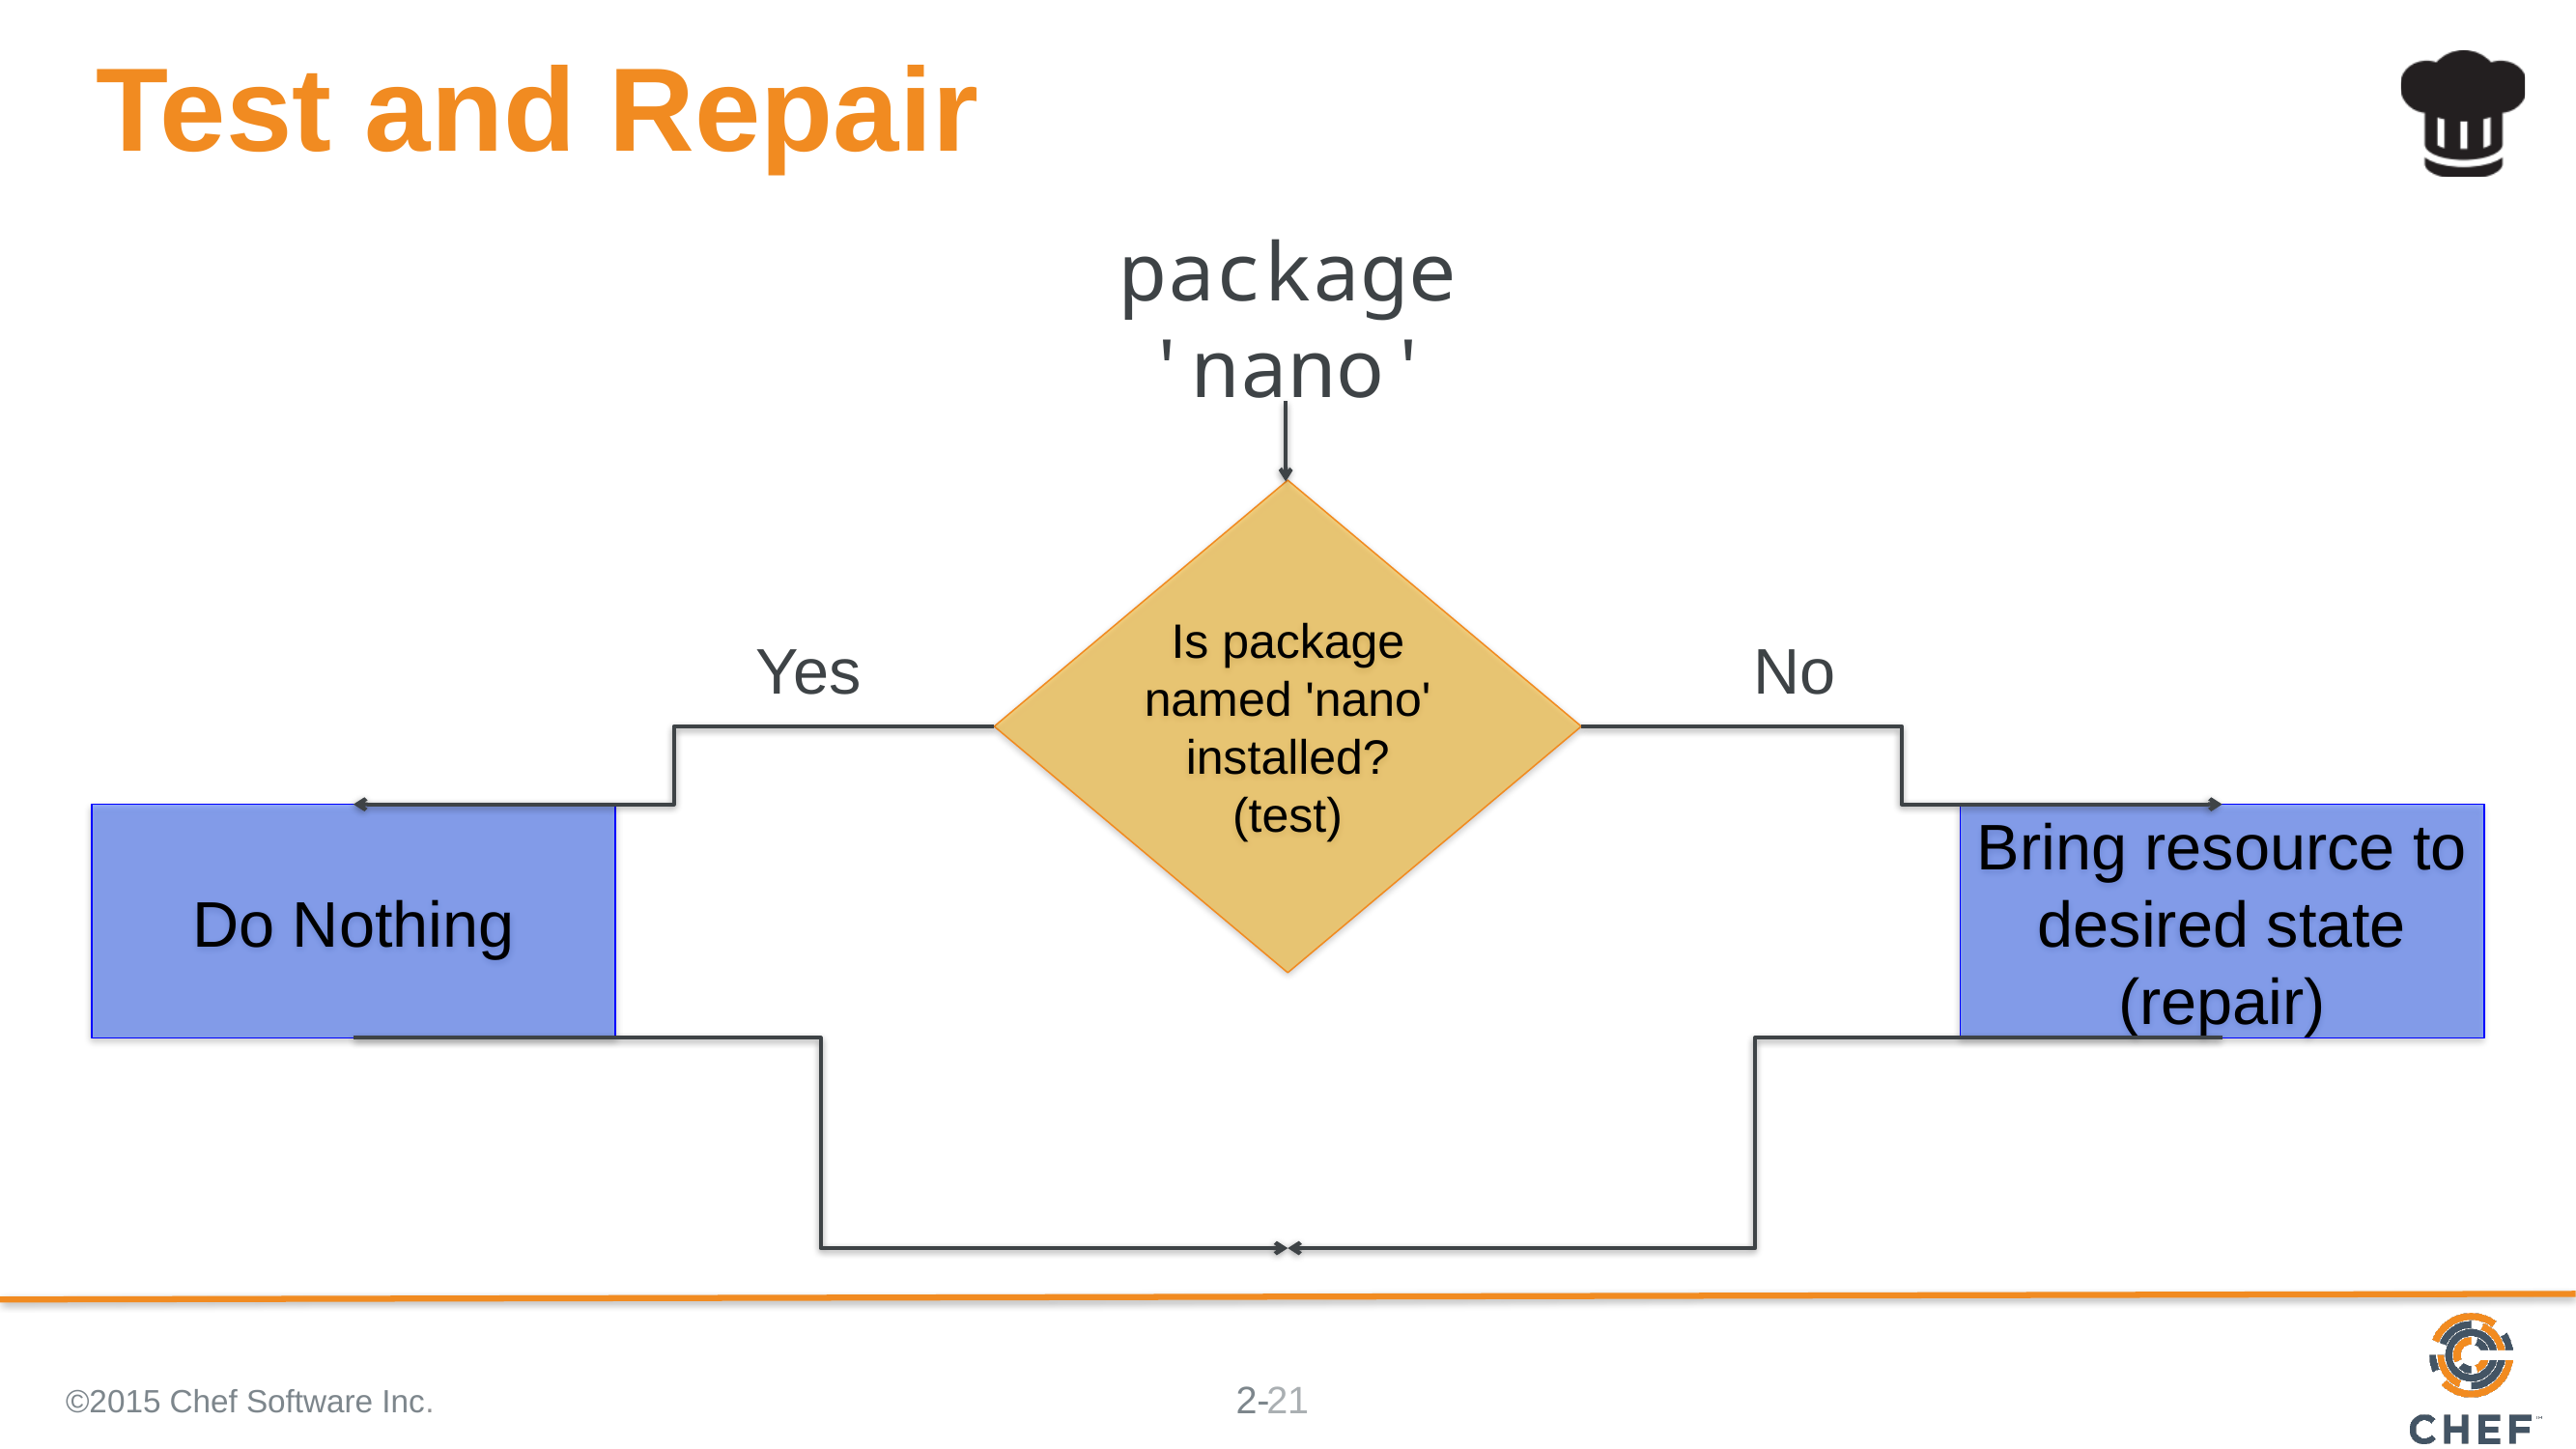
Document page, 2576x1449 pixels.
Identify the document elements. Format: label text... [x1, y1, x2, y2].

slide_number 21 [998, 1359, 1578, 1437]
picture [2399, 1297, 2550, 1449]
footer ©2015 Chef Software Inc. [51, 1359, 952, 1440]
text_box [91, 200, 2484, 1249]
title Test and Repair [96, 48, 2463, 180]
